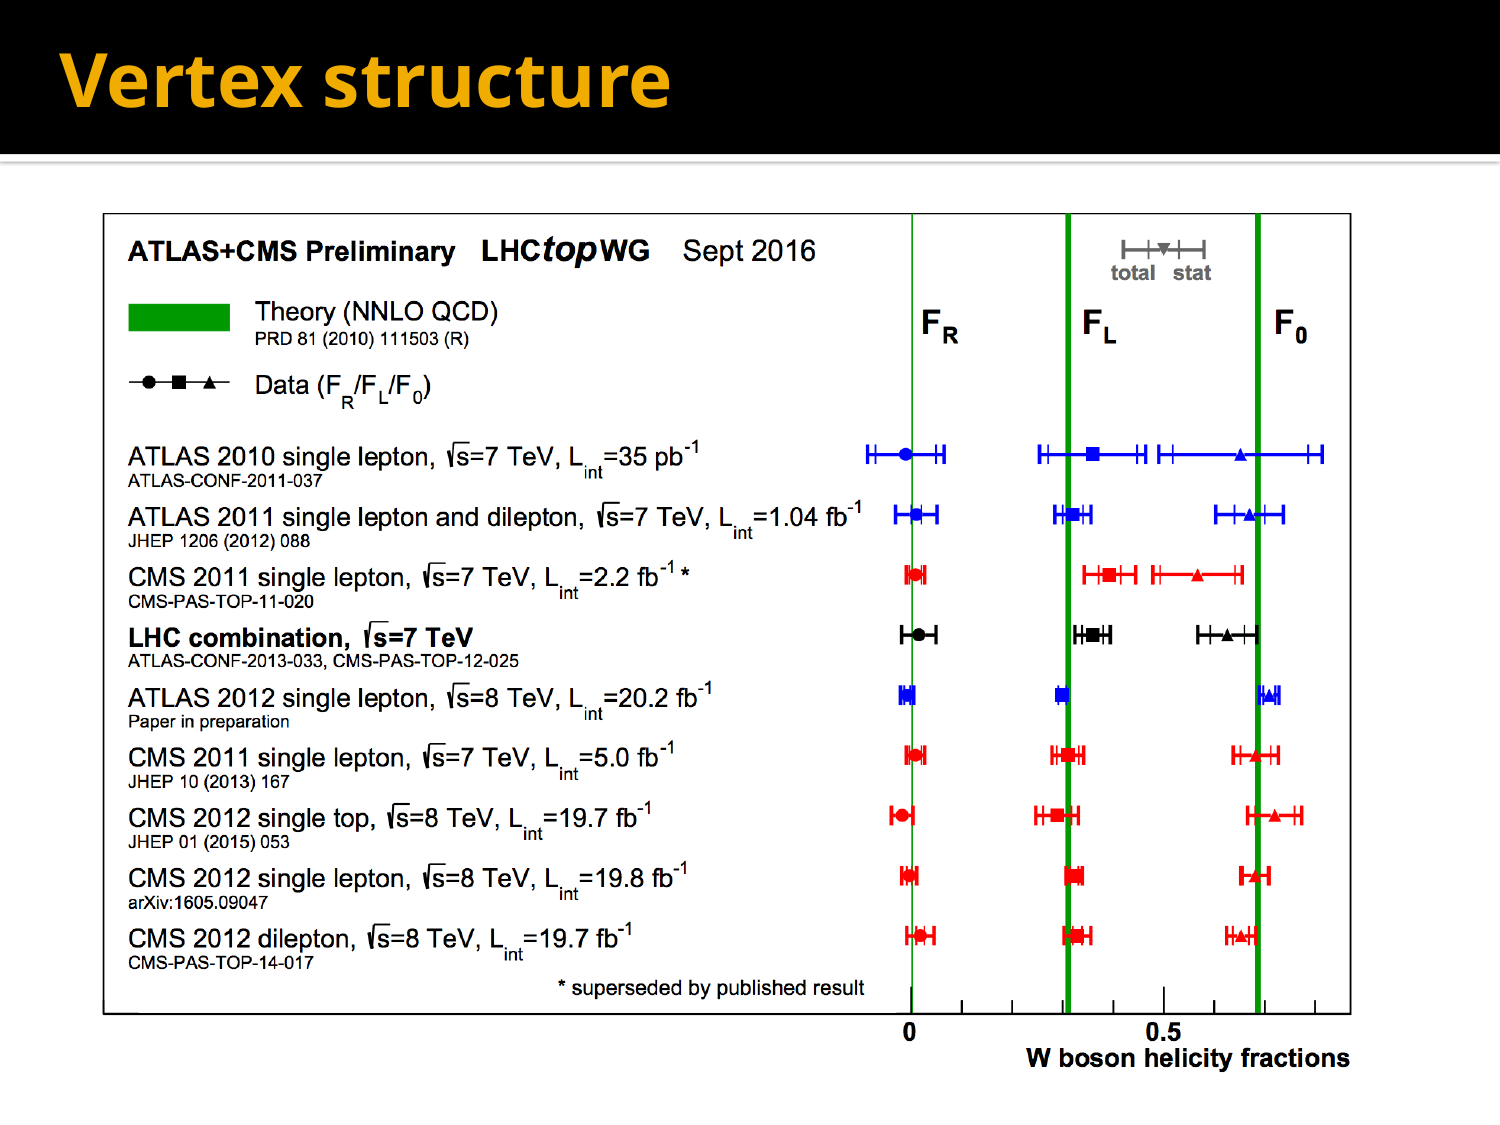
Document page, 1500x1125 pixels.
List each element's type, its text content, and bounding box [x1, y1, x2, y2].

title Vertex structure [44, 0, 1467, 155]
picture [81, 191, 1374, 1100]
